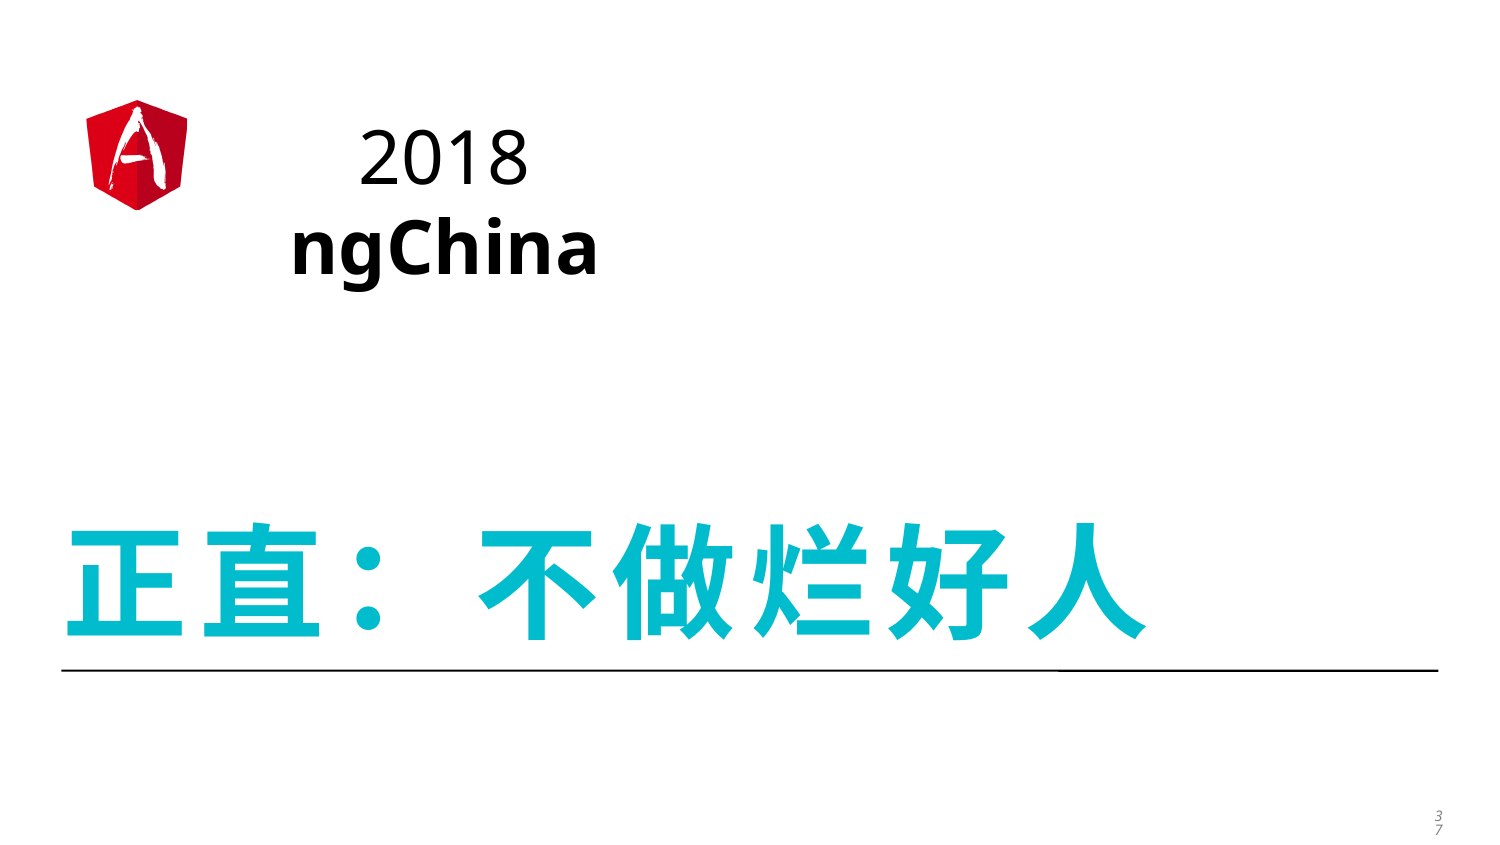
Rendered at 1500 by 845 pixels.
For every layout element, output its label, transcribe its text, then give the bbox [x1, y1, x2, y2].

slide_number 37 [1425, 801, 1457, 827]
title 正直：不做烂好人 [62, 165, 1438, 655]
